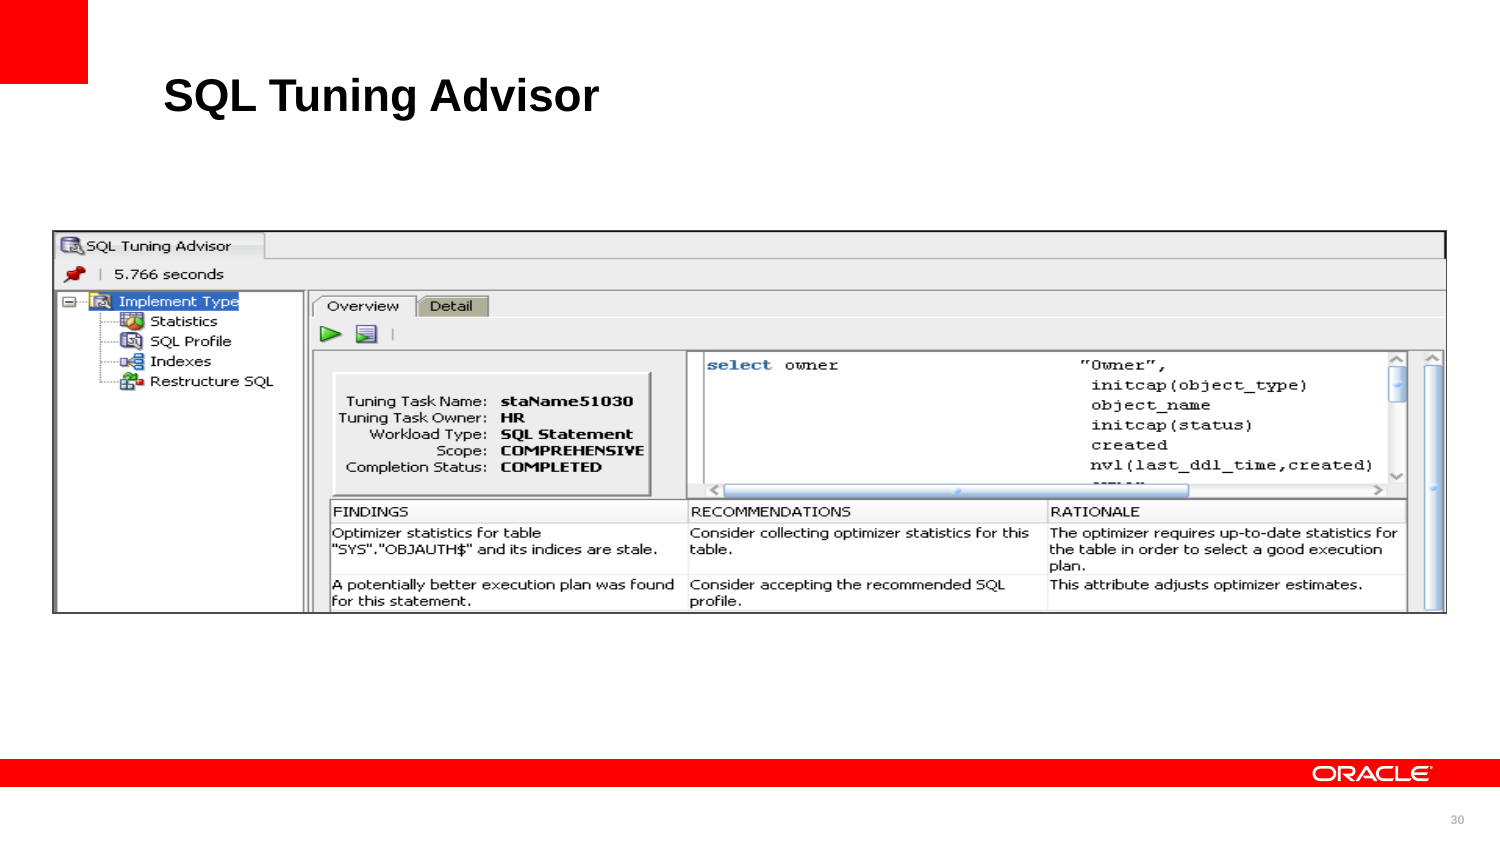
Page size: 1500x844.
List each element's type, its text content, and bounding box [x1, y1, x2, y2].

picture [0, 0, 88, 84]
picture [53, 231, 1446, 613]
picture [0, 759, 1500, 787]
title SQL Tuning Advisor [150, 40, 1350, 147]
